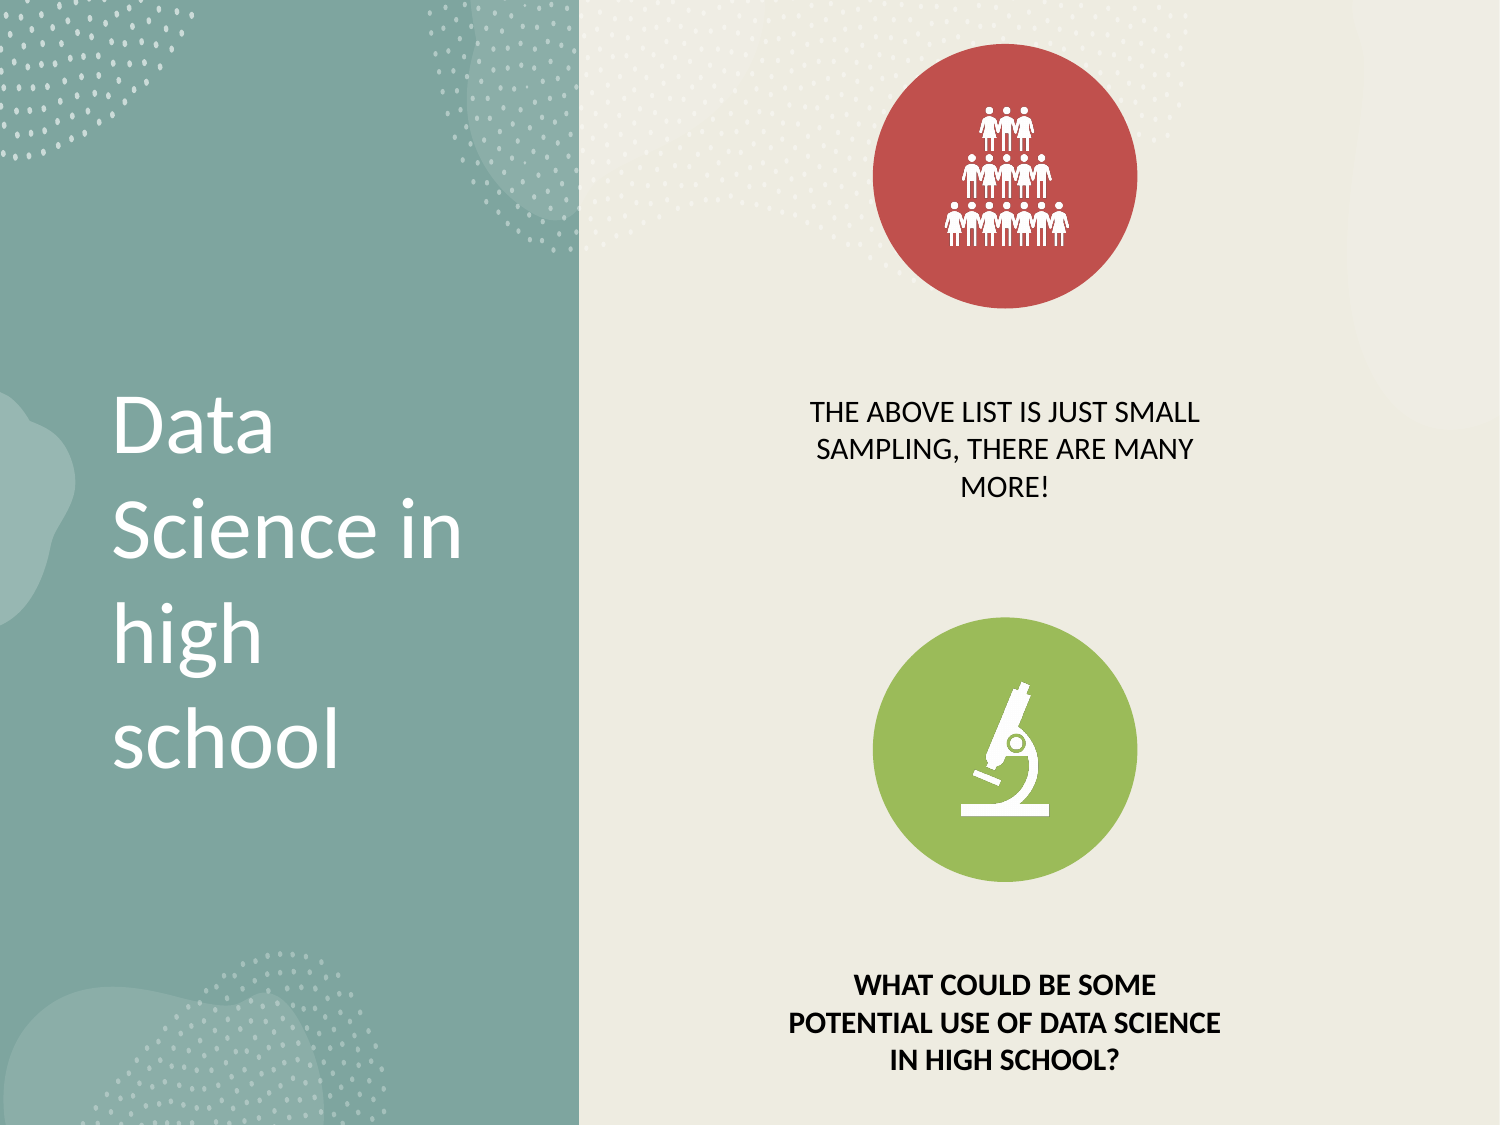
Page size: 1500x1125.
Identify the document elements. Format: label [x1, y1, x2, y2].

text_box [0, 0, 1500, 1125]
list [613, 37, 1397, 1089]
